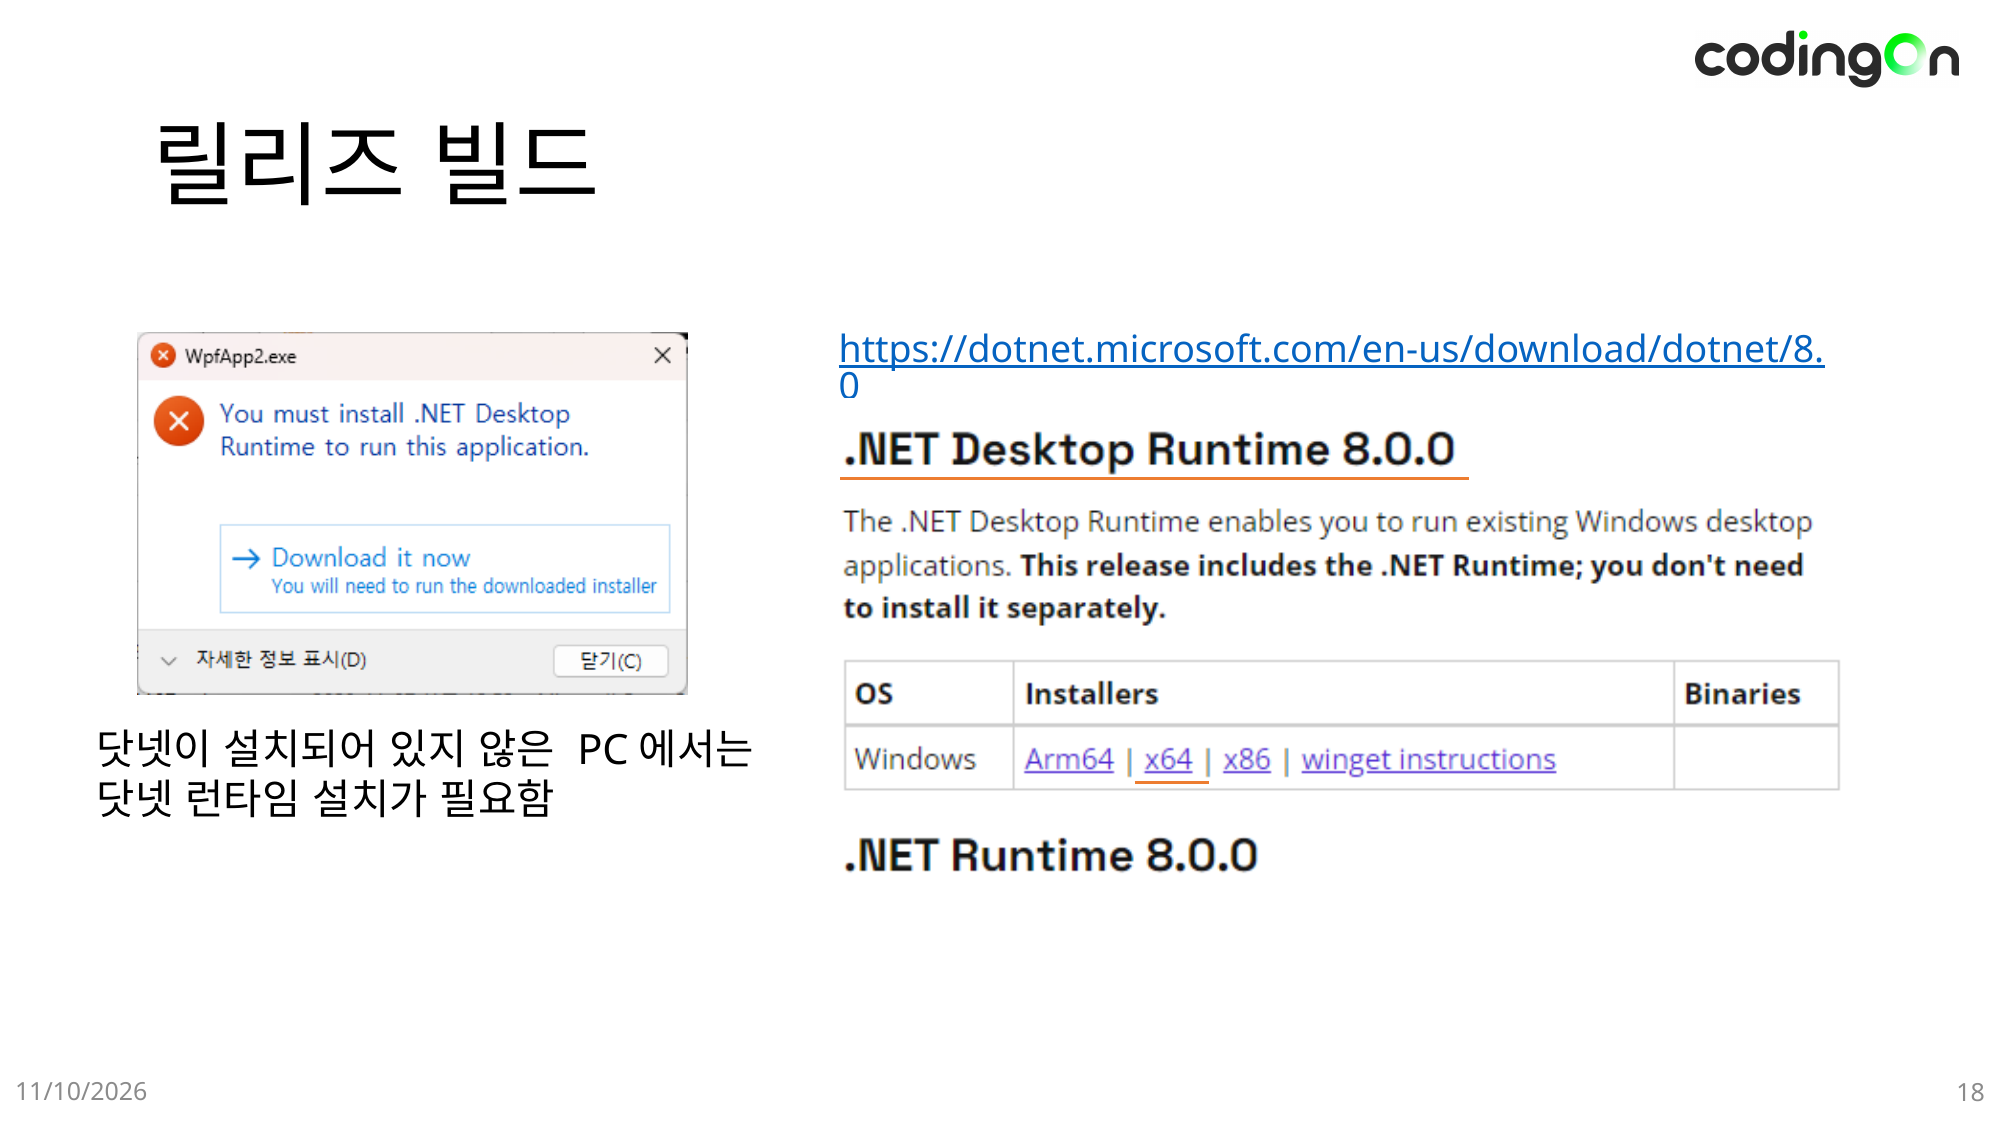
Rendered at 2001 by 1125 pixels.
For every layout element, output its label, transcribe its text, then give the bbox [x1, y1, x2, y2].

text_box https://dotnet.microsoft.com/en-us/download/dotnet/8.0 [823, 317, 1860, 384]
picture [814, 398, 1869, 900]
picture [1695, 30, 1959, 88]
title 릴리즈 빌드 [137, 59, 1863, 278]
picture [136, 332, 688, 695]
slide_number 18 [1550, 1063, 2000, 1124]
text_box 닷넷이 설치되어 있지 않은 PC에서는 닷넷 런타임 설치가 필요함 [82, 715, 770, 831]
slide_number 12-21(Sat) [0, 1062, 450, 1123]
